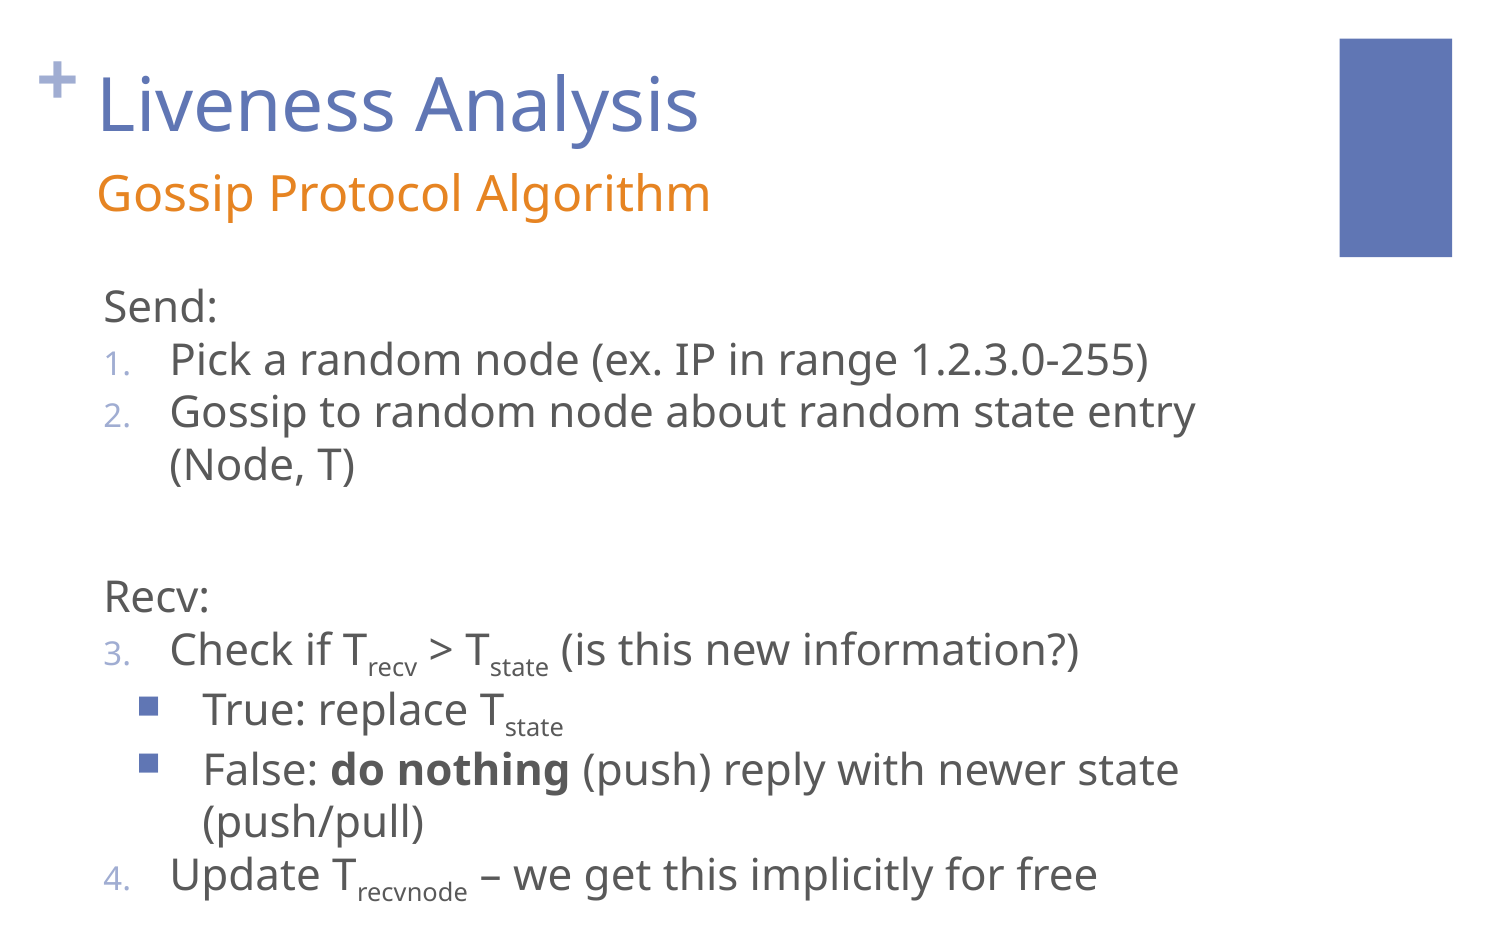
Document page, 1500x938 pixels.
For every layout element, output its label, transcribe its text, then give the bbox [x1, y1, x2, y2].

title Liveness Analysis [81, 18, 1322, 154]
list Send: Pick a random node (ex. IP in range 1.2.3.0-255) Gossip to random node about random state entry (Node, T) Recv: Check if Trecv > Tstate (is this new information?) True: replace Tstate False: do nothing (push) reply with newer state (push/pull) Update Trecvnode – we get this implicitly for free [81, 270, 1322, 920]
list Gossip Protocol Algorithm [81, 154, 1322, 261]
